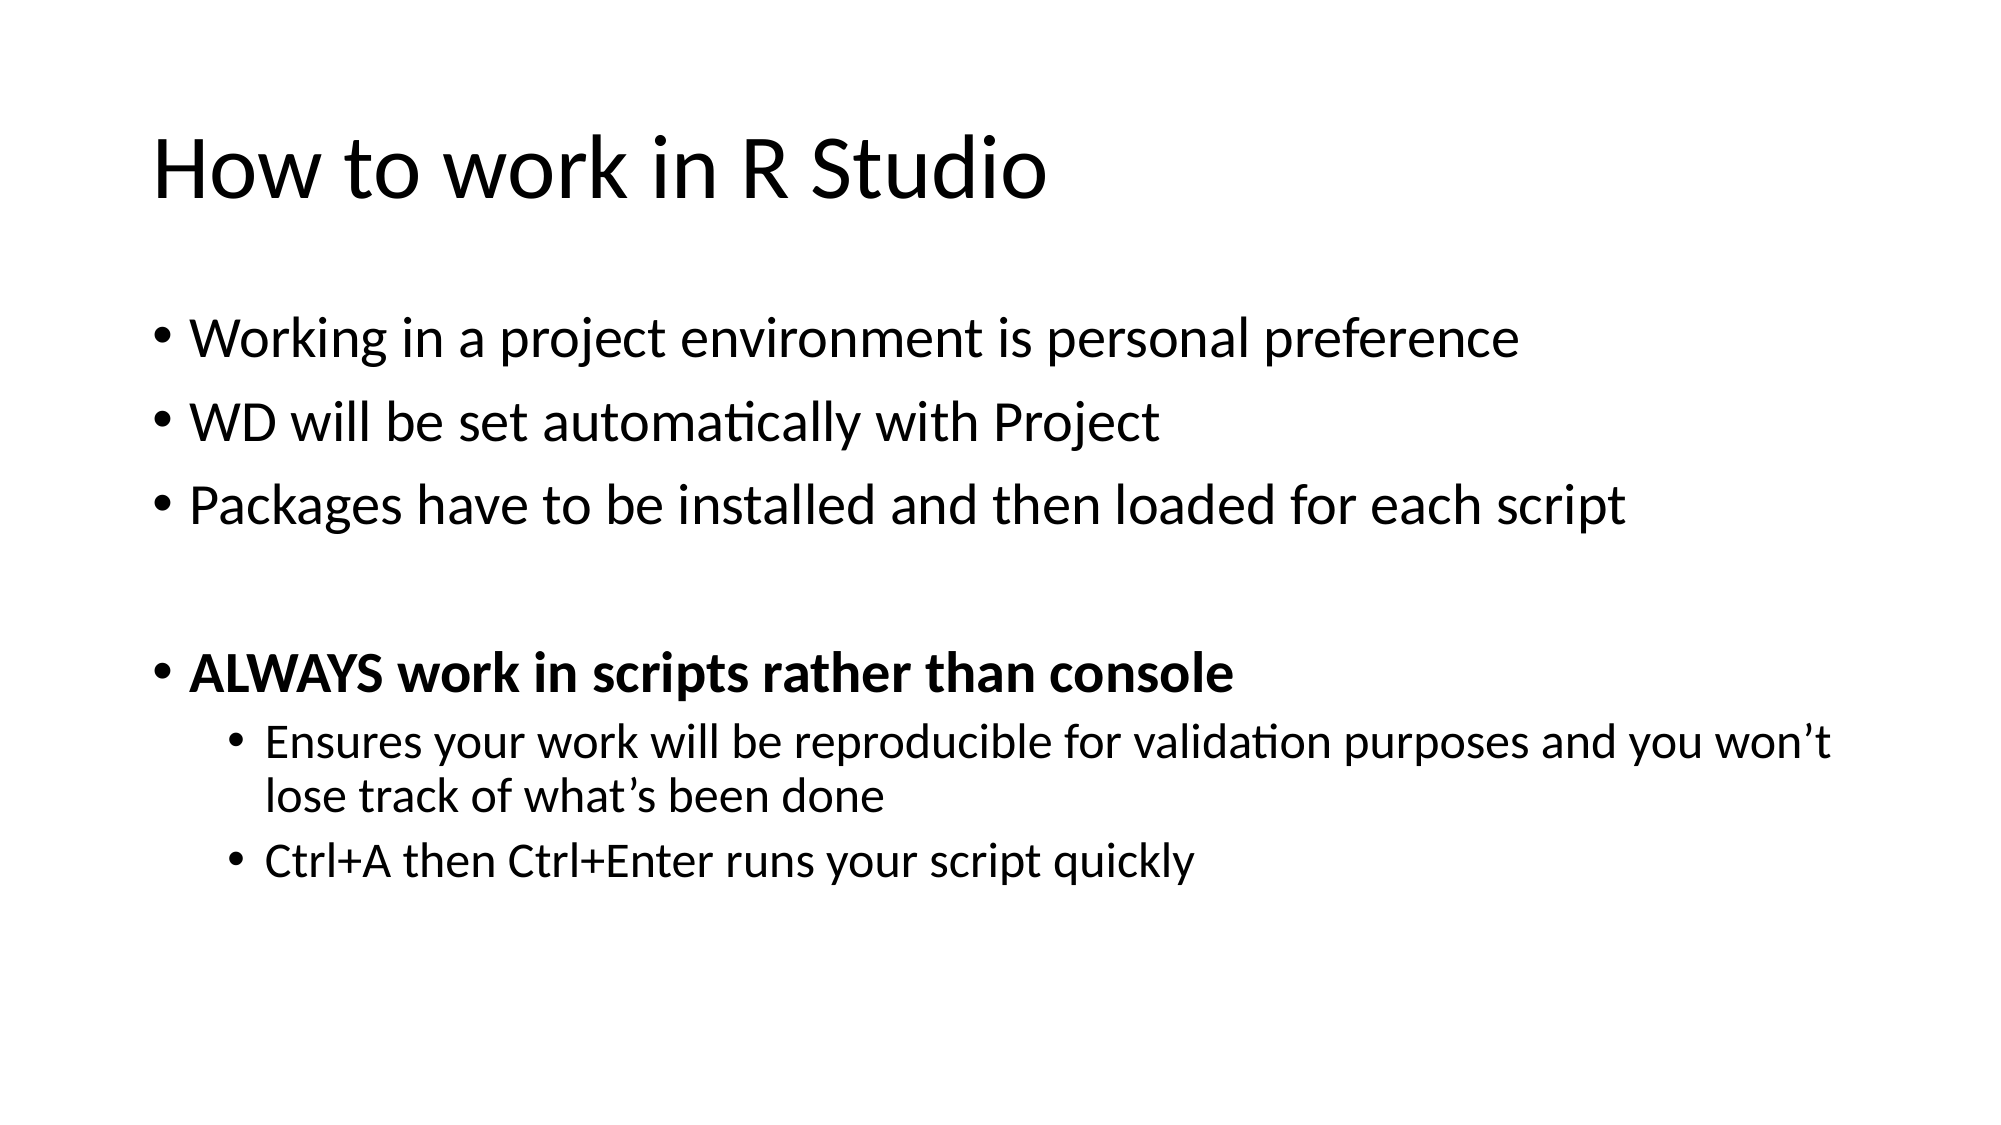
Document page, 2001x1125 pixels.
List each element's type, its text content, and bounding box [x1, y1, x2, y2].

title How to work in R Studio [137, 59, 1863, 278]
list Working in a project environment is personal preference WD will be set automatically with Project Packages have to be installed and then loaded for each script ALWAYS work in scripts rather than console Ensures your work will be reproducible for validation purposes and you won’t lose track of what’s been done Ctrl+A then Ctrl+Enter runs your script quickly [137, 299, 1863, 1014]
